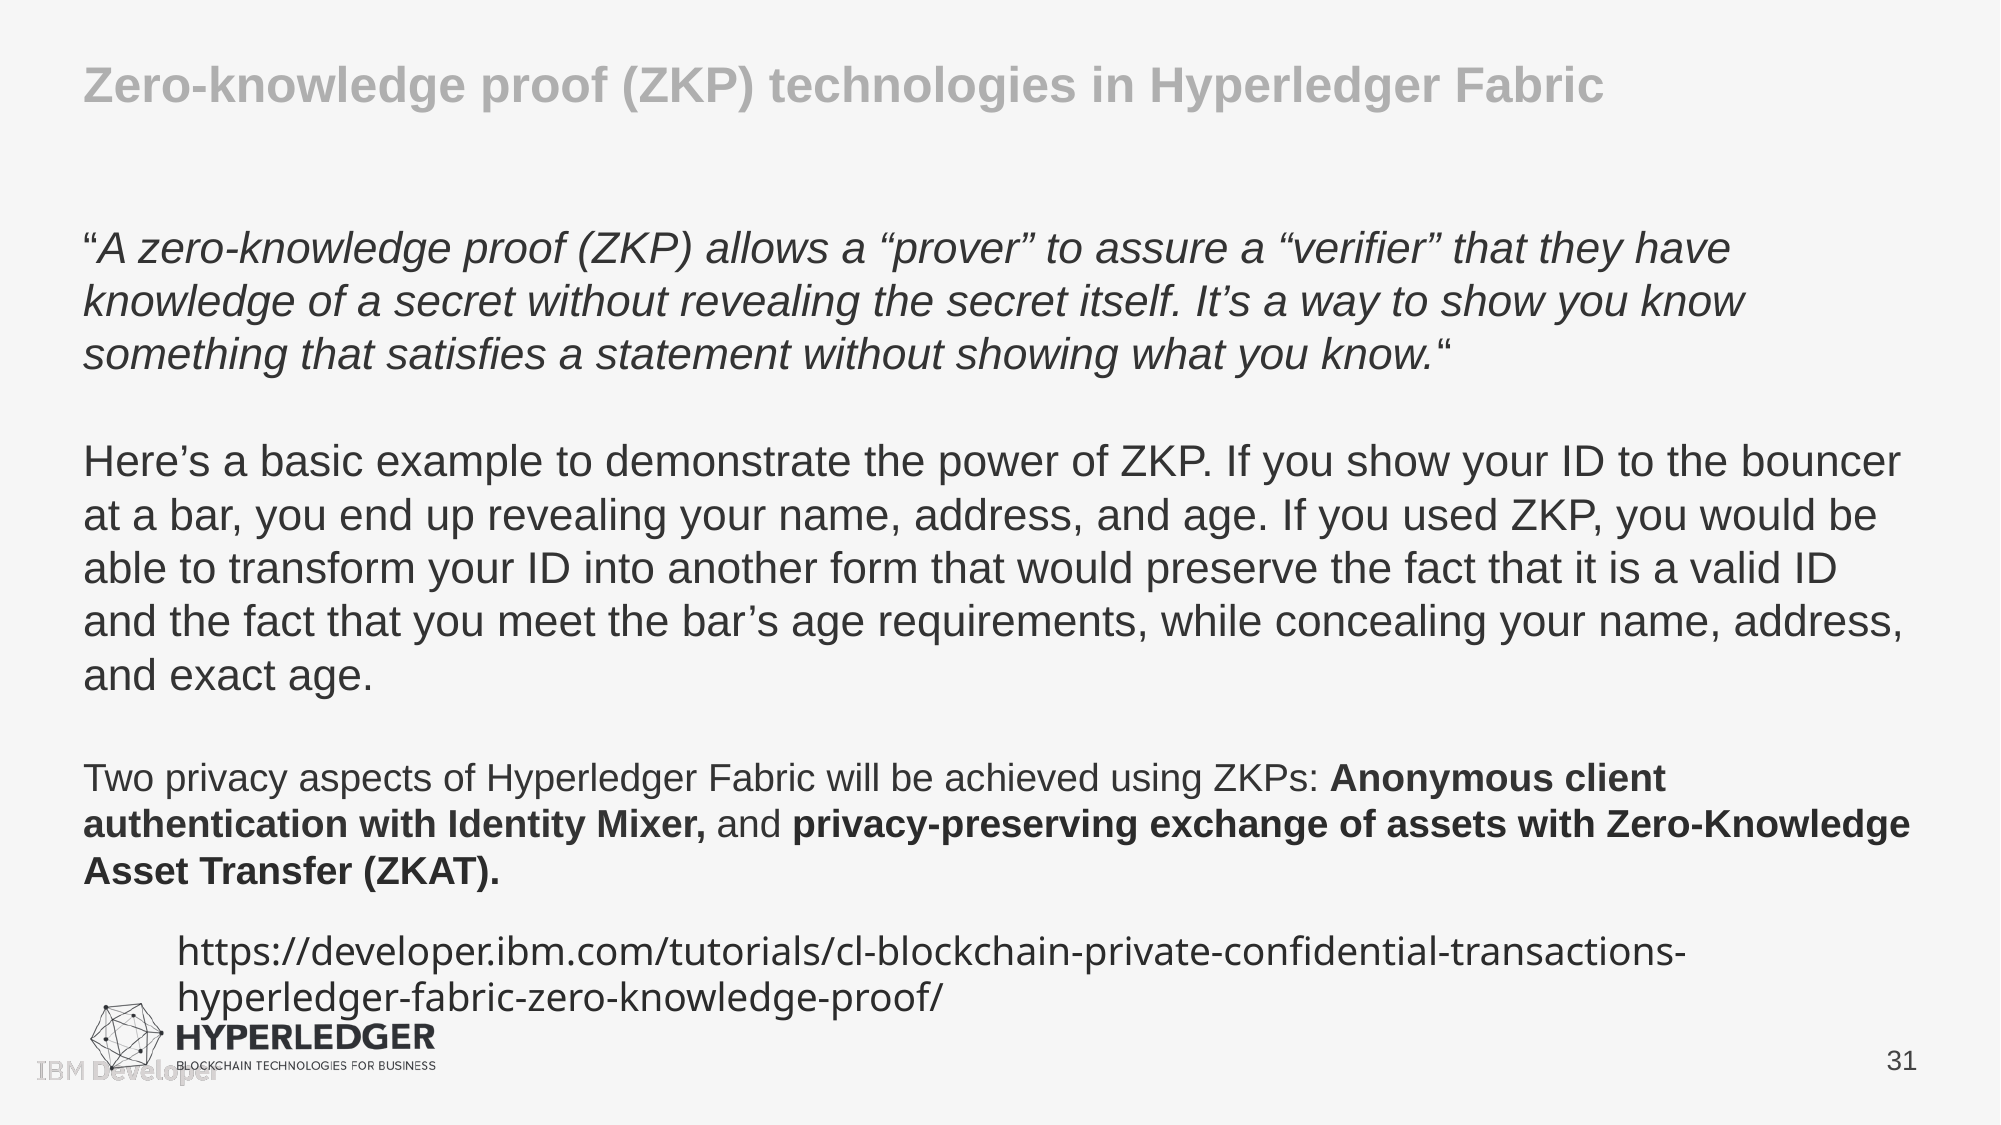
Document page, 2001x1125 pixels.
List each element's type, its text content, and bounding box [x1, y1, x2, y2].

text_box https://developer.ibm.com/tutorials/cl-blockchain-private-confidential-transactions-hyperledger-fabric-zero-knowledge-proof/ [161, 919, 1898, 1028]
title Zero-knowledge proof (ZKP) technologies in Hyperledger Fabric “A zero-knowledge proof (ZKP) allows a “prover” to assure a “verifier” that they have knowledge of a secret without revealing the secret itself. It’s a way to show you know something that satisfies a statement without showing what you know.“ Here’s a basic example to demonstrate the power of ZKP. If you show your ID to the bouncer at a bar, you end up revealing your name, address, and age. If you used ZKP, you would be able to transform your ID into another form that would preserve the fact that it is a valid ID and the fact that you meet the bar’s age requirements, while concealing your name, address, and exact age. Two privacy aspects of Hyperledger Fabric will be achieved using ZKPs: Anonymous client authentication with Identity Mixer, and privacy-preserving exchange of assets with Zero-Knowledge Asset Transfer (ZKAT). [68, 37, 1932, 163]
slide_number 31 [1871, 1016, 1992, 1103]
picture [90, 1003, 436, 1072]
